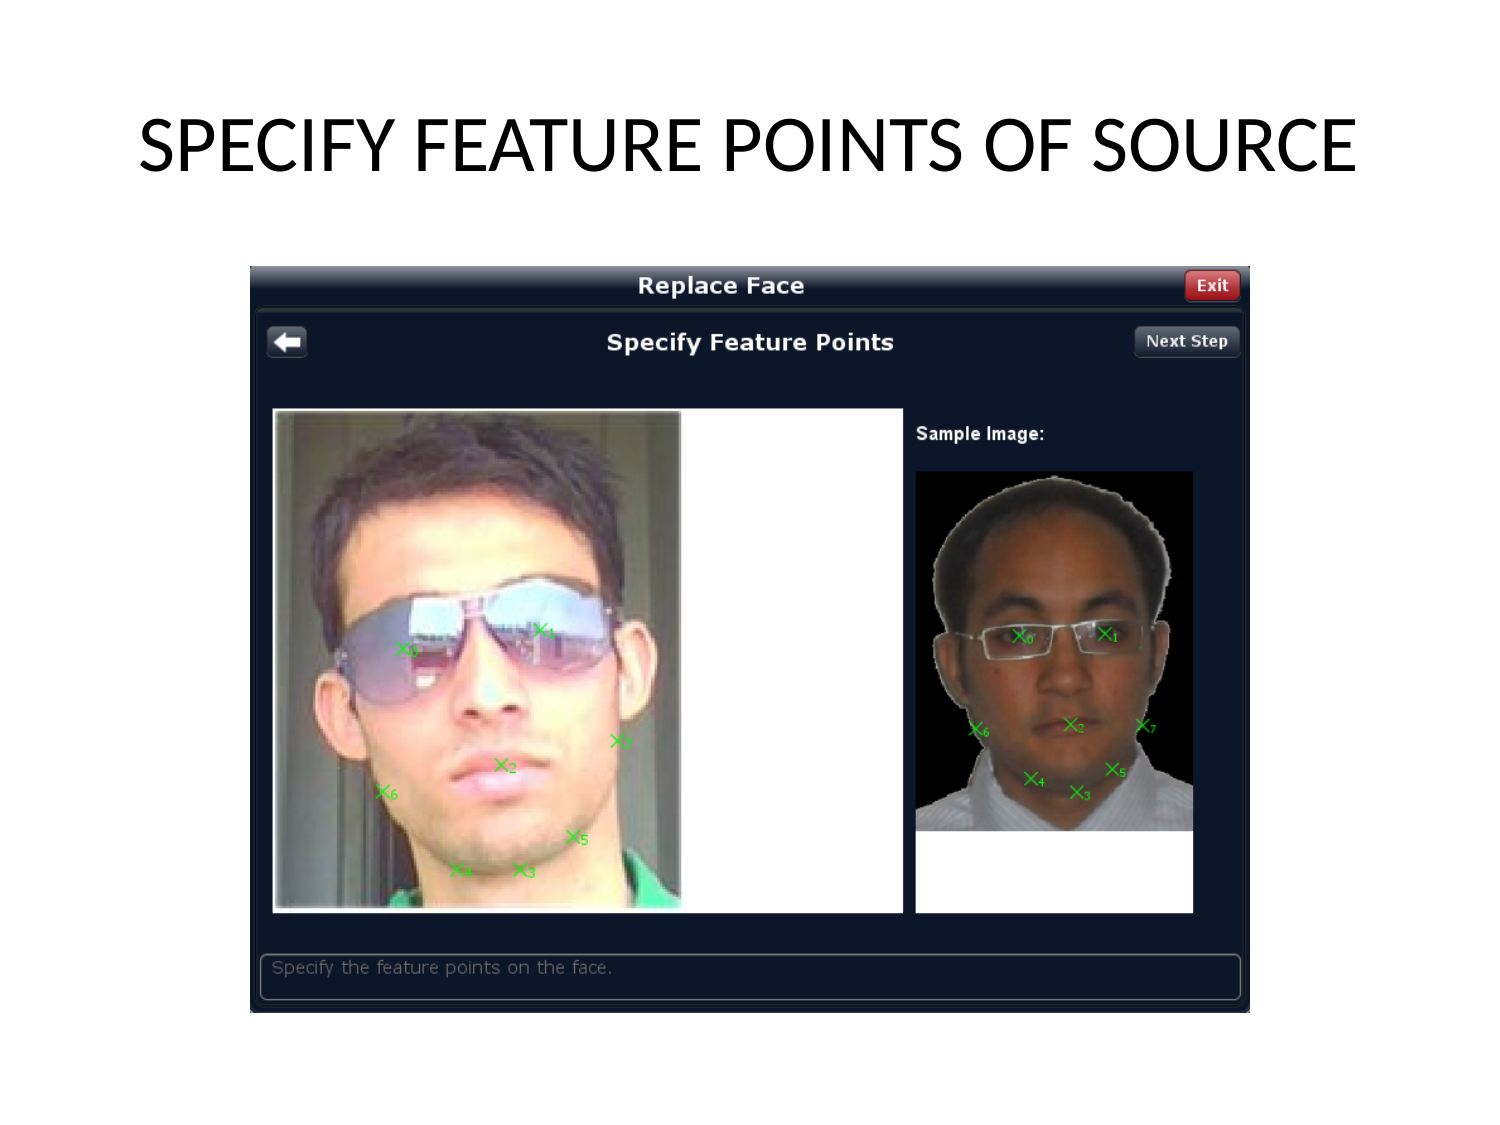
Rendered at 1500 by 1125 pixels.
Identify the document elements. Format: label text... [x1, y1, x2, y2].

title SPECIFY FEATURE POINTS OF SOURCE [75, 45, 1425, 233]
picture [250, 266, 1251, 1013]
